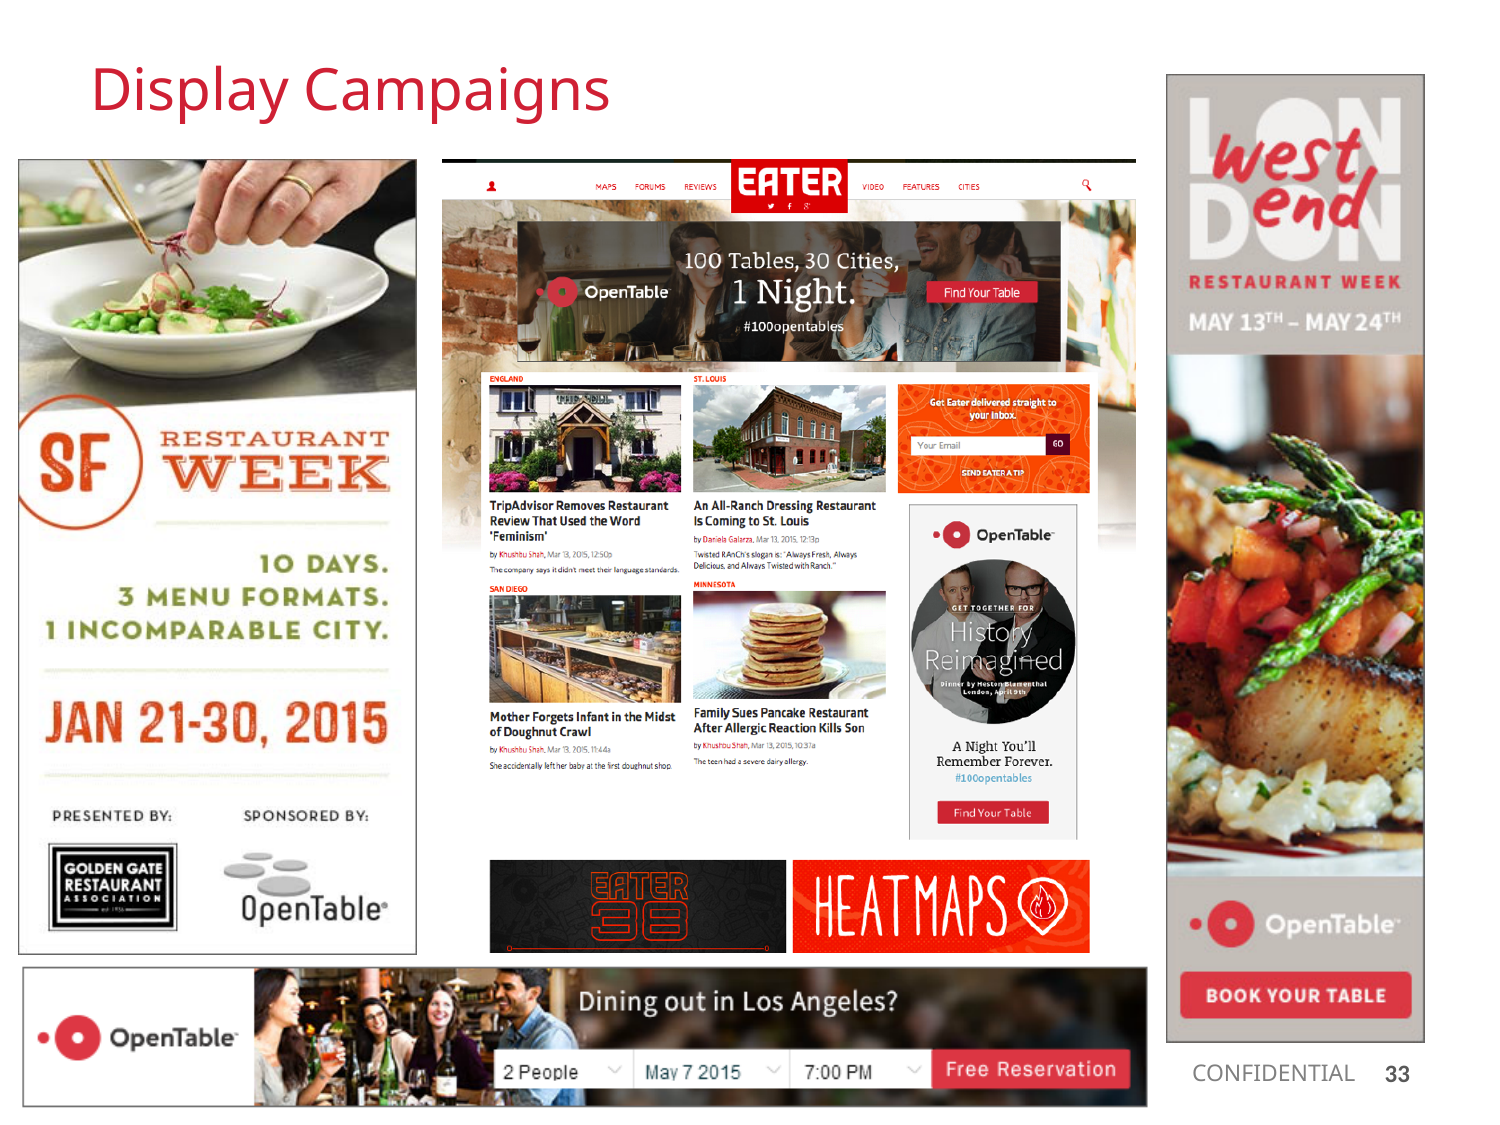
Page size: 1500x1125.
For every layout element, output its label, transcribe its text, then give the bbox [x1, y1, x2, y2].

picture [441, 159, 1136, 954]
slide_number 33 [1361, 1050, 1425, 1103]
picture [18, 964, 1154, 1109]
picture [1166, 73, 1426, 1043]
list Display Campaigns [75, 44, 1455, 142]
picture [18, 159, 417, 955]
